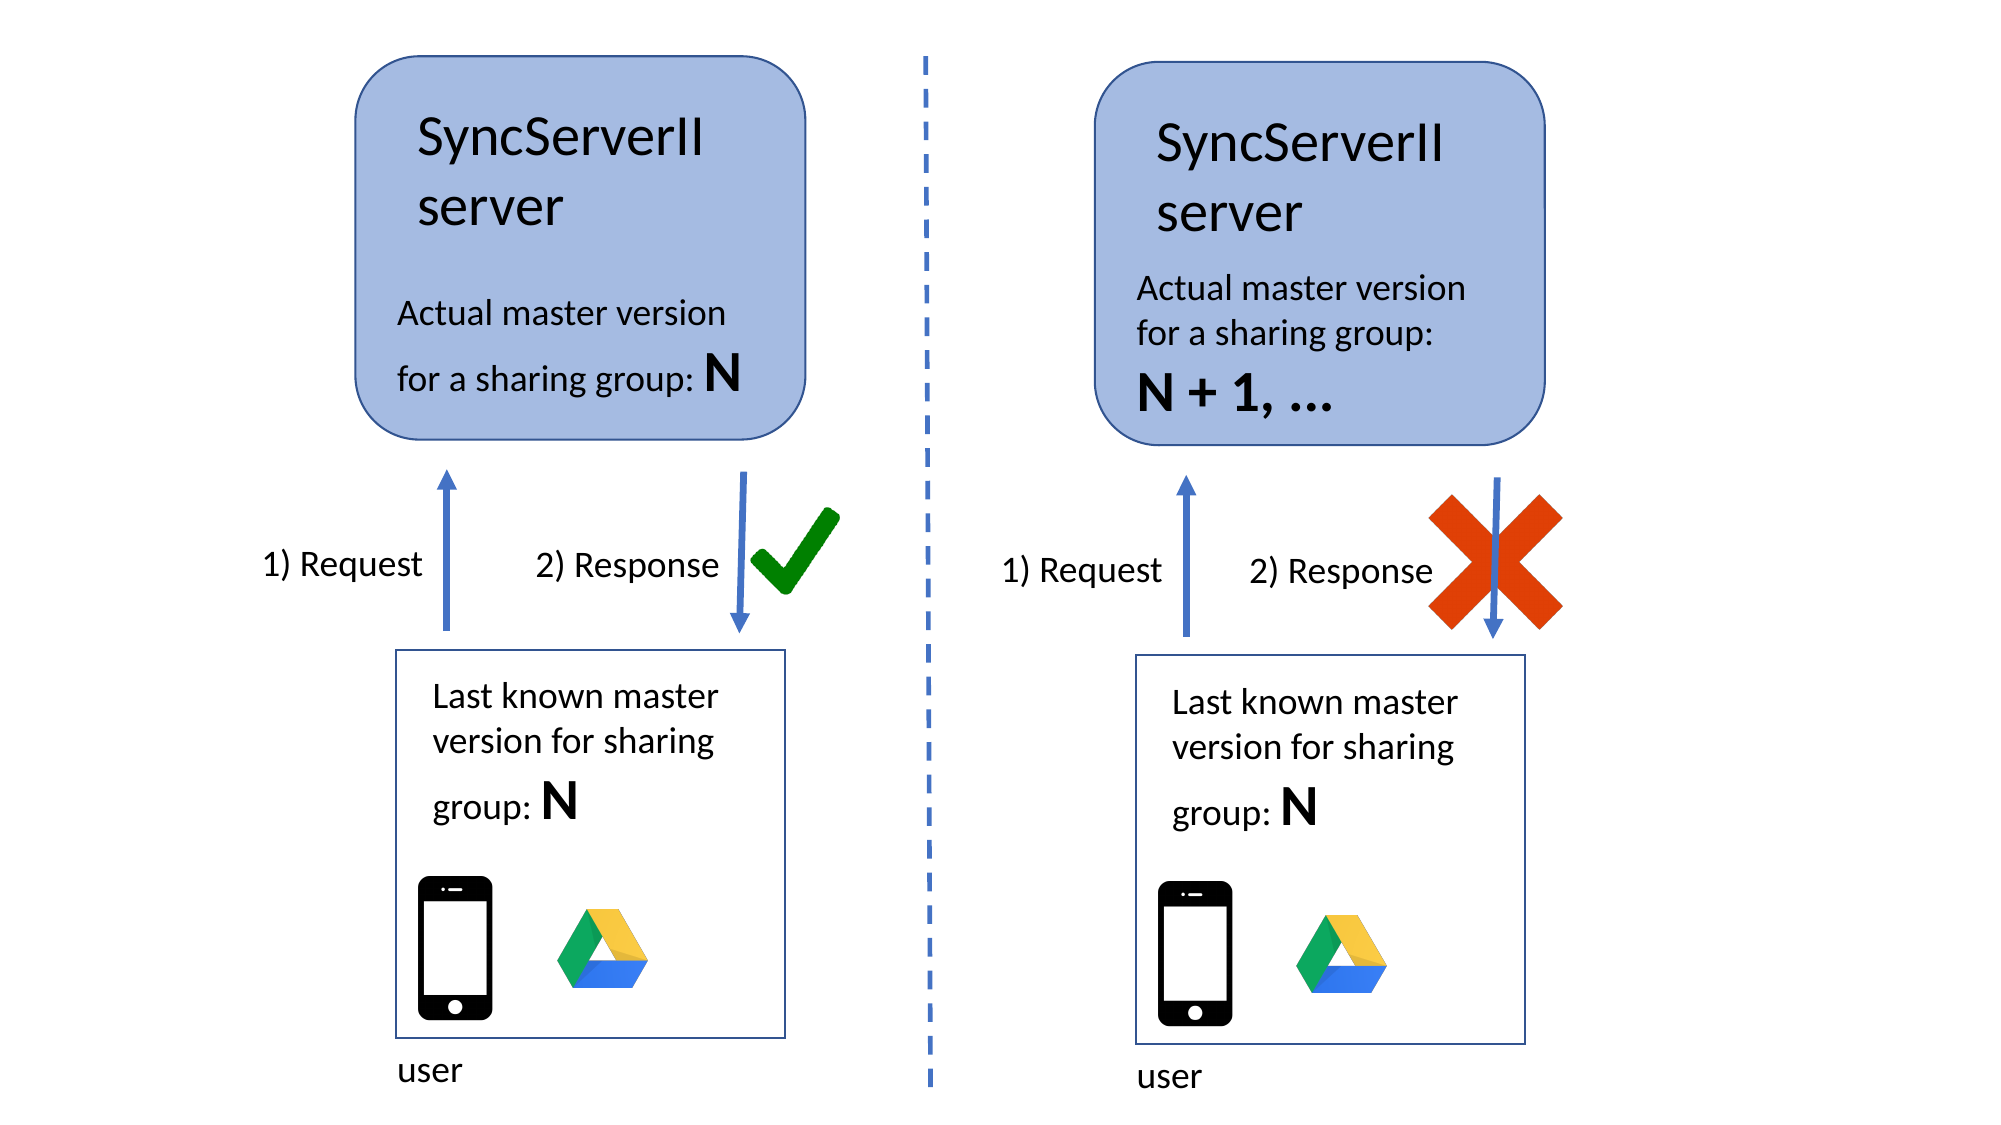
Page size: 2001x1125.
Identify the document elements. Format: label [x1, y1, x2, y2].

text_box [246, 56, 840, 1099]
text_box [925, 56, 931, 1099]
text_box [985, 61, 1566, 1105]
